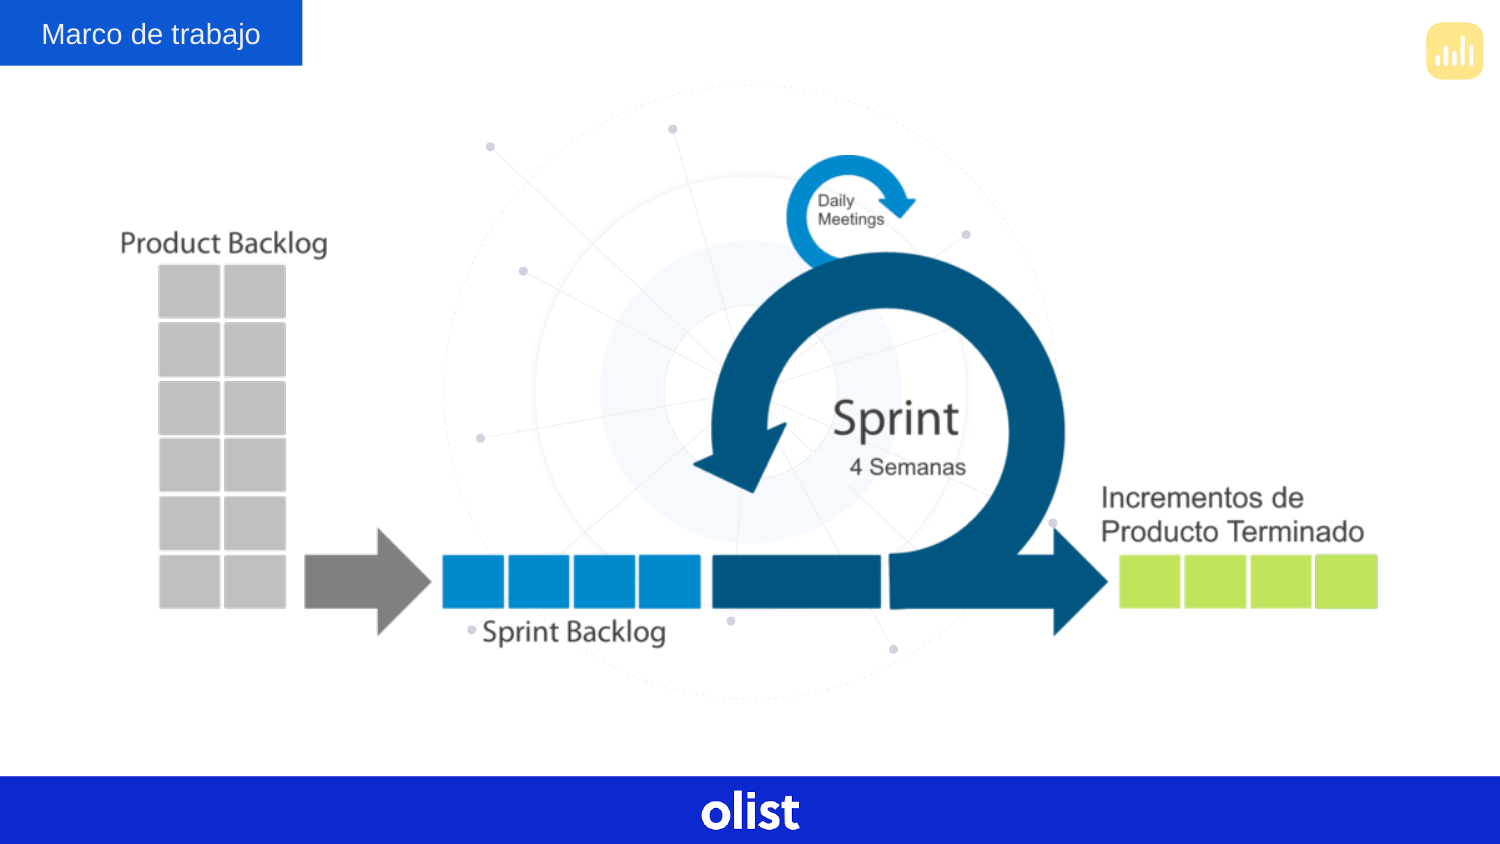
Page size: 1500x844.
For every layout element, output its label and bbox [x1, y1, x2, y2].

picture [0, 0, 1500, 844]
text_box [111, 155, 1389, 664]
text_box [0, 0, 303, 66]
